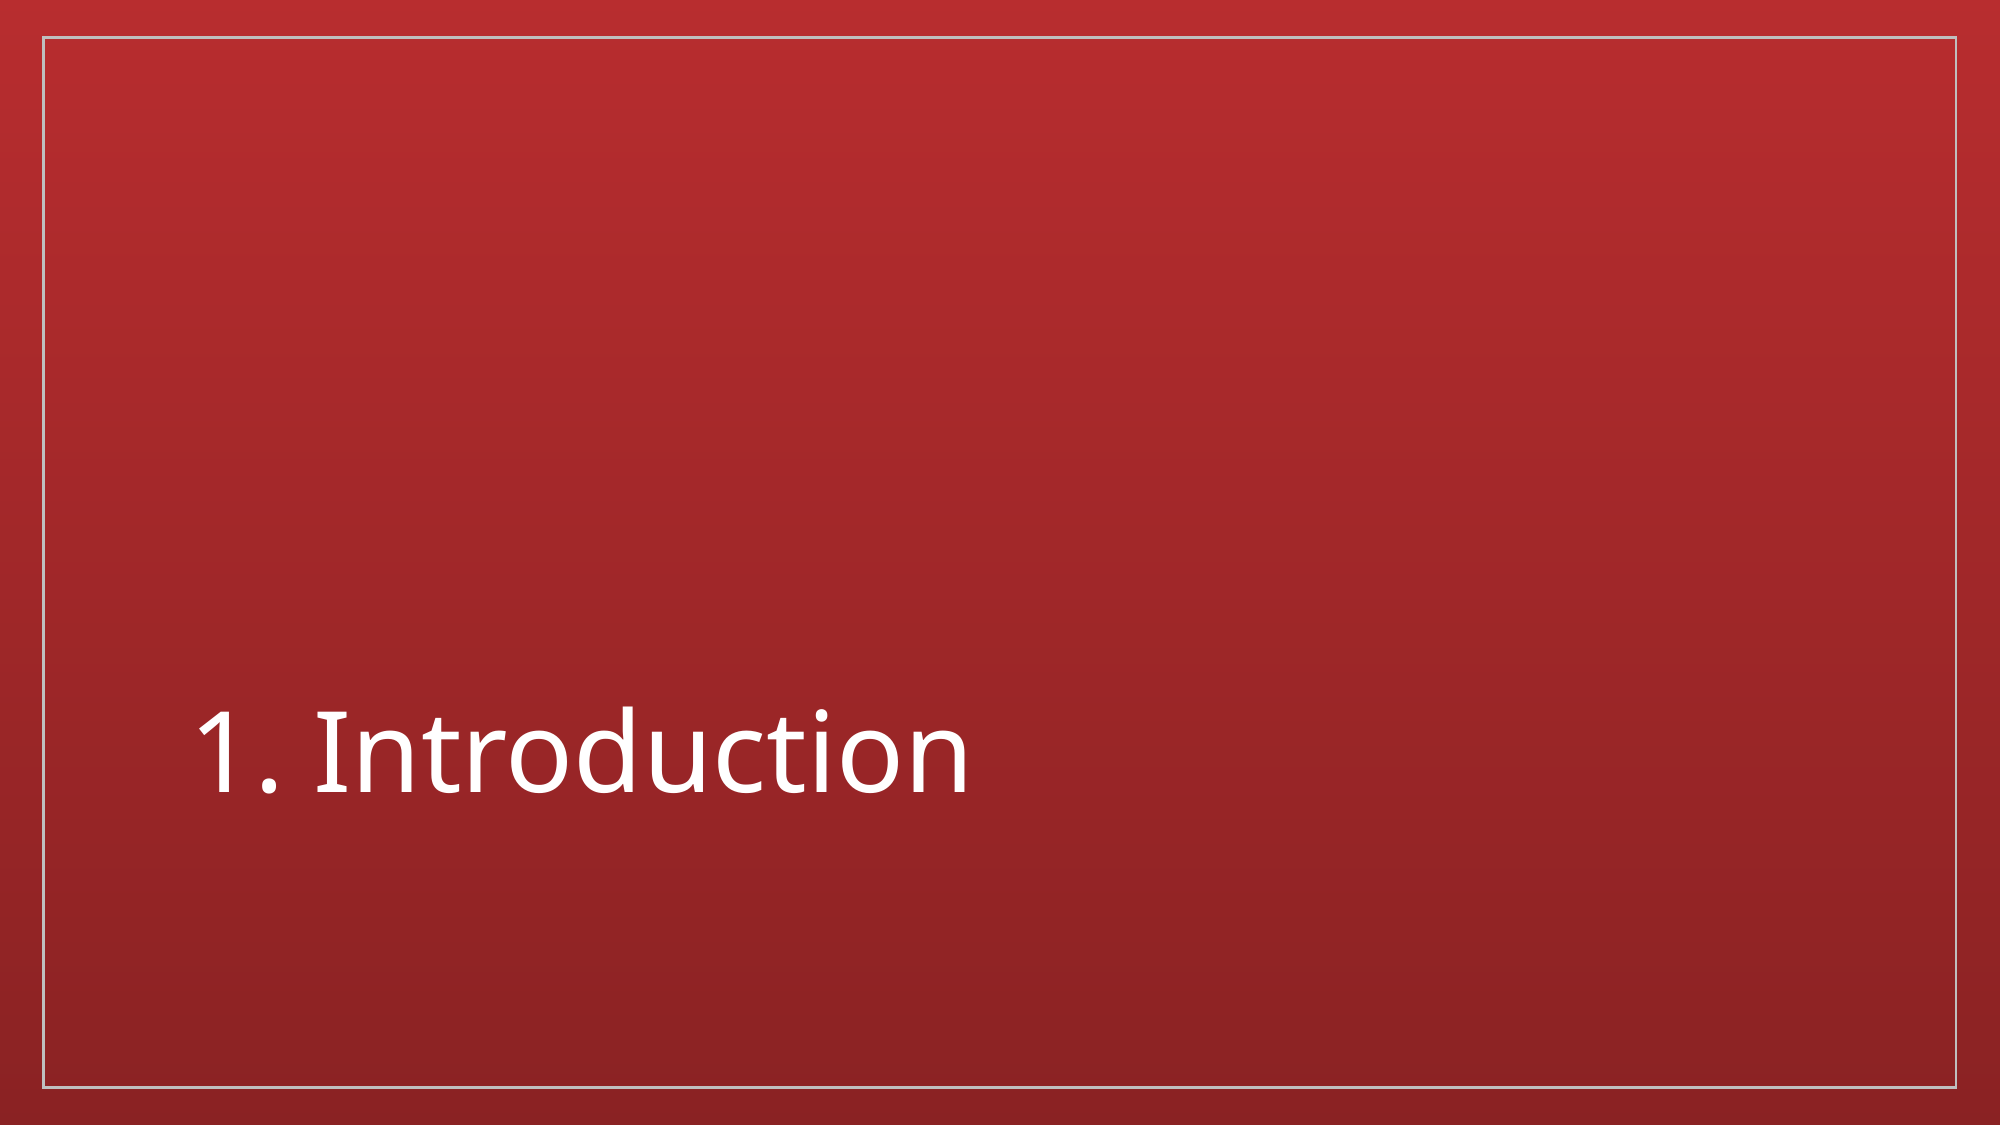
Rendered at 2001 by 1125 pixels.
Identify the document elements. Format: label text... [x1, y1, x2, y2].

title 1. Introduction [174, 299, 1450, 822]
